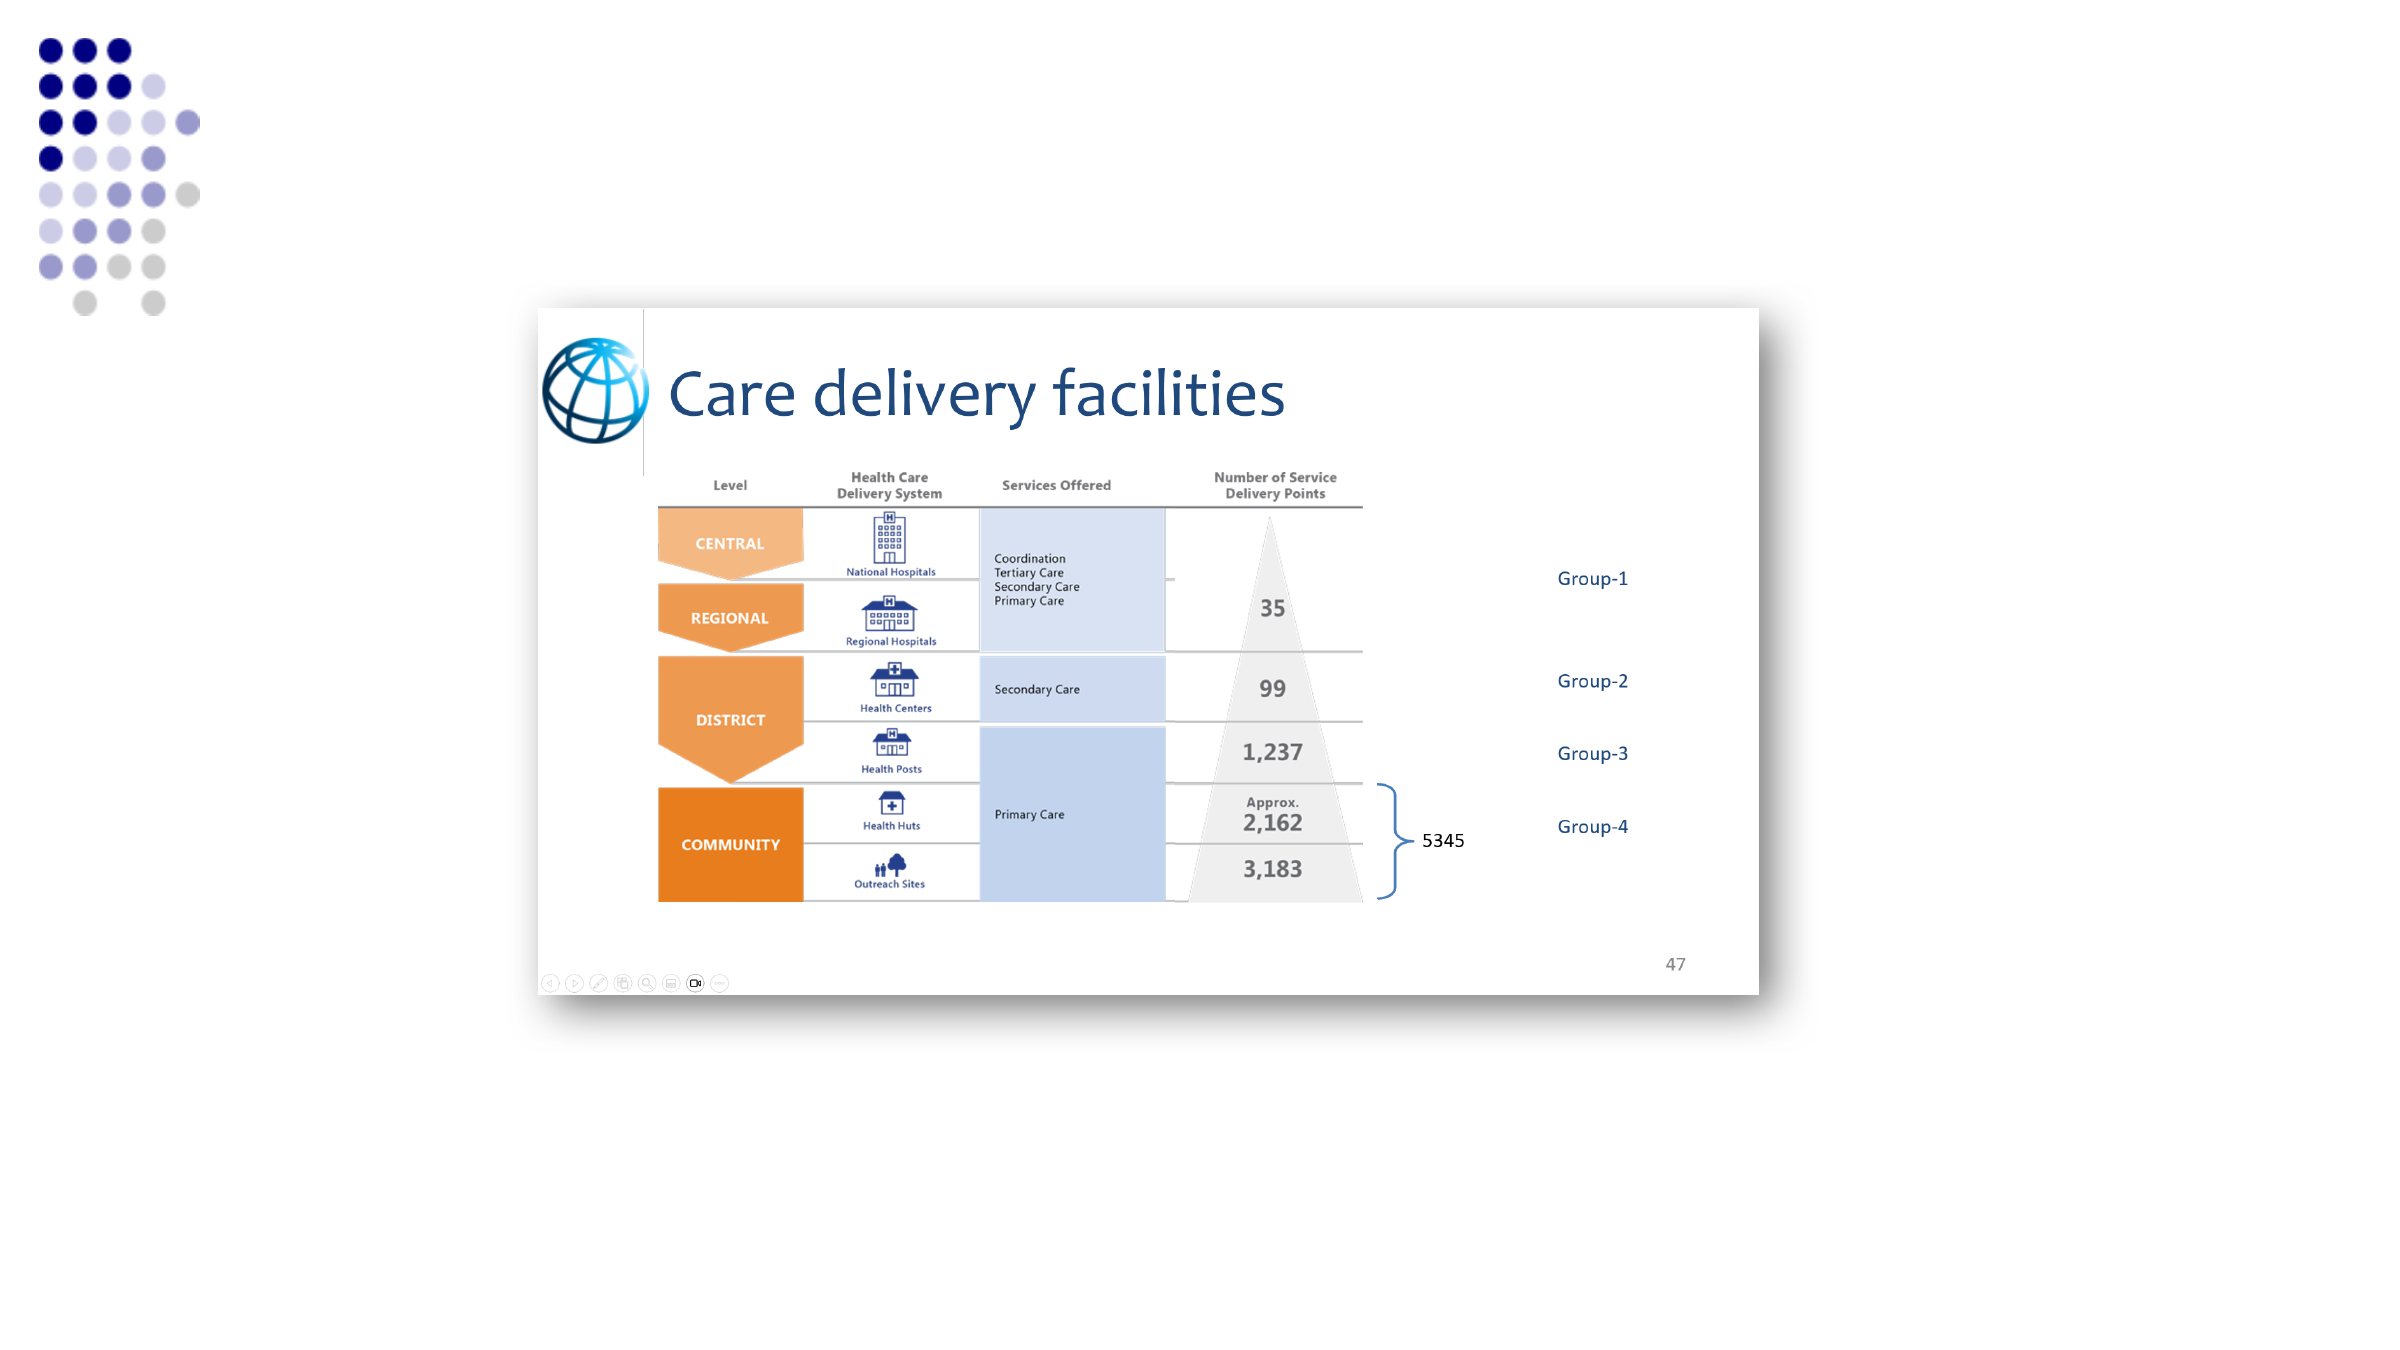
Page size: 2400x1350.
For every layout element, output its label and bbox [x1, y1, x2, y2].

picture [39, 38, 200, 316]
picture [538, 308, 1759, 995]
